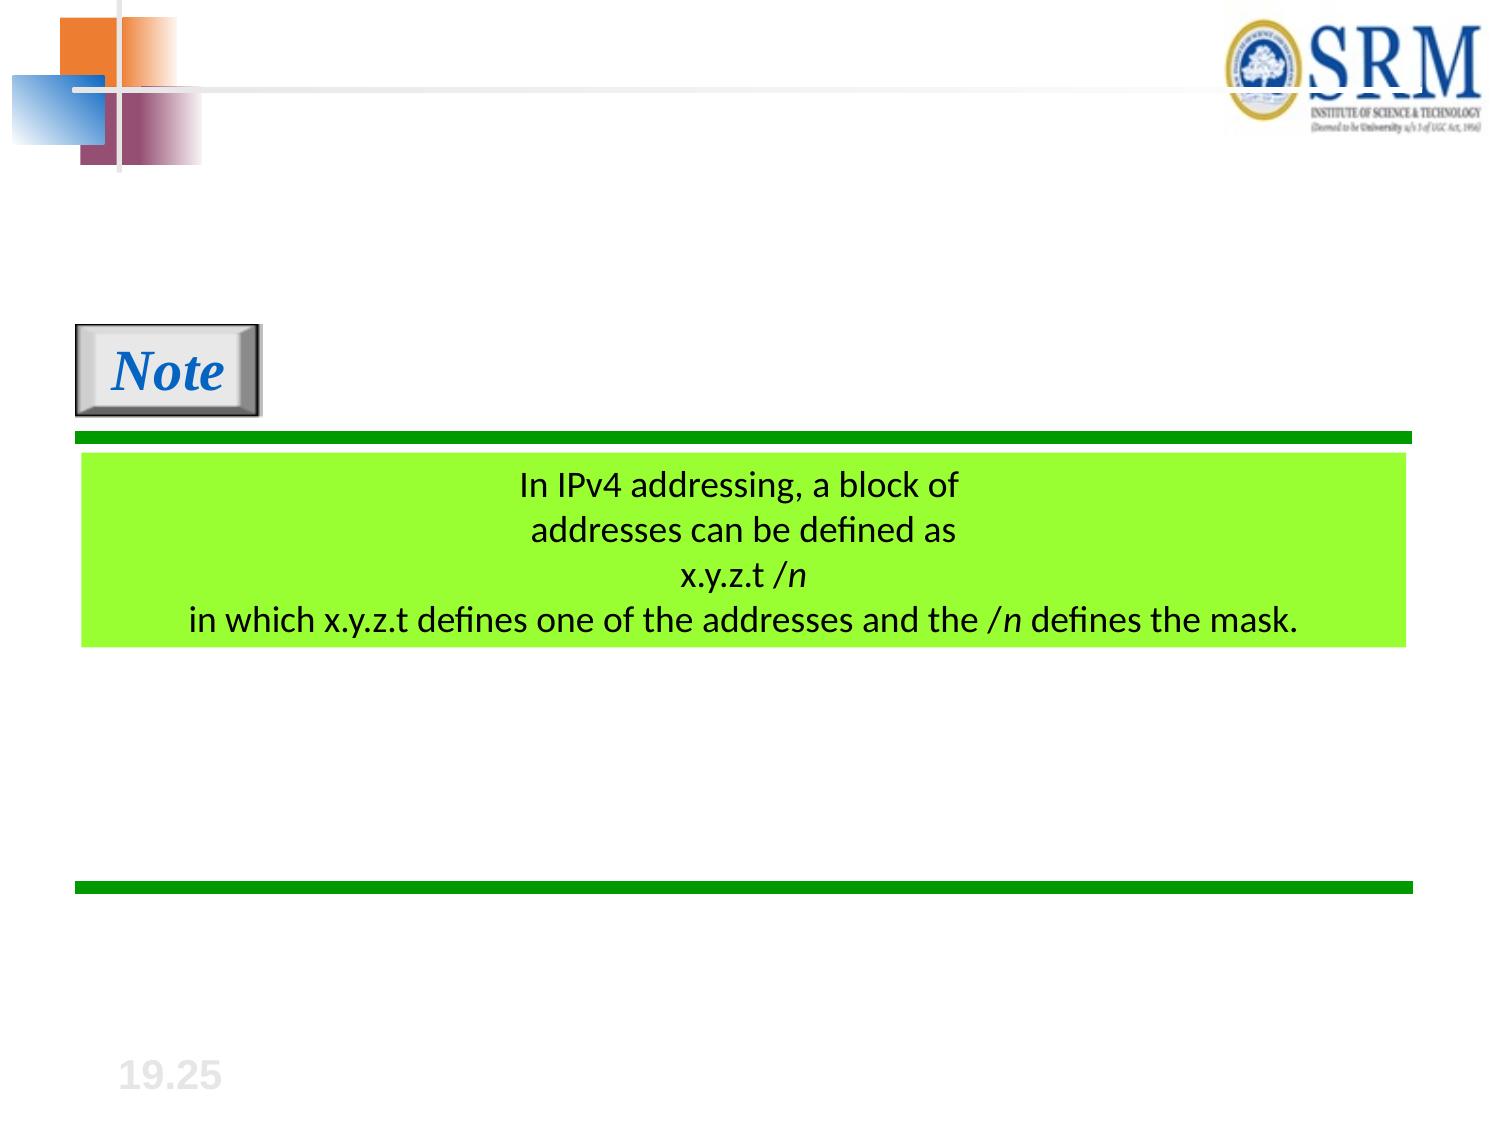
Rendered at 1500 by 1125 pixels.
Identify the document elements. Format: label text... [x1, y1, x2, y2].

text_box [116, 93, 122, 173]
text_box [122, 17, 177, 86]
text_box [74, 324, 263, 419]
text_box [60, 17, 116, 86]
text_box In IPv4 addressing, a block of addresses can be defined as x.y.z.t /n in which x.y.z.t defines one of the addresses and the /n defines the mask. [81, 452, 1407, 648]
text_box [80, 93, 116, 165]
text_box [122, 93, 141, 165]
text_box [72, 87, 1423, 93]
text_box [141, 93, 202, 165]
text_box [116, 0, 122, 87]
picture [1223, 0, 1489, 149]
slide_number 19.‹#› [103, 1042, 441, 1103]
text_box [12, 75, 105, 145]
